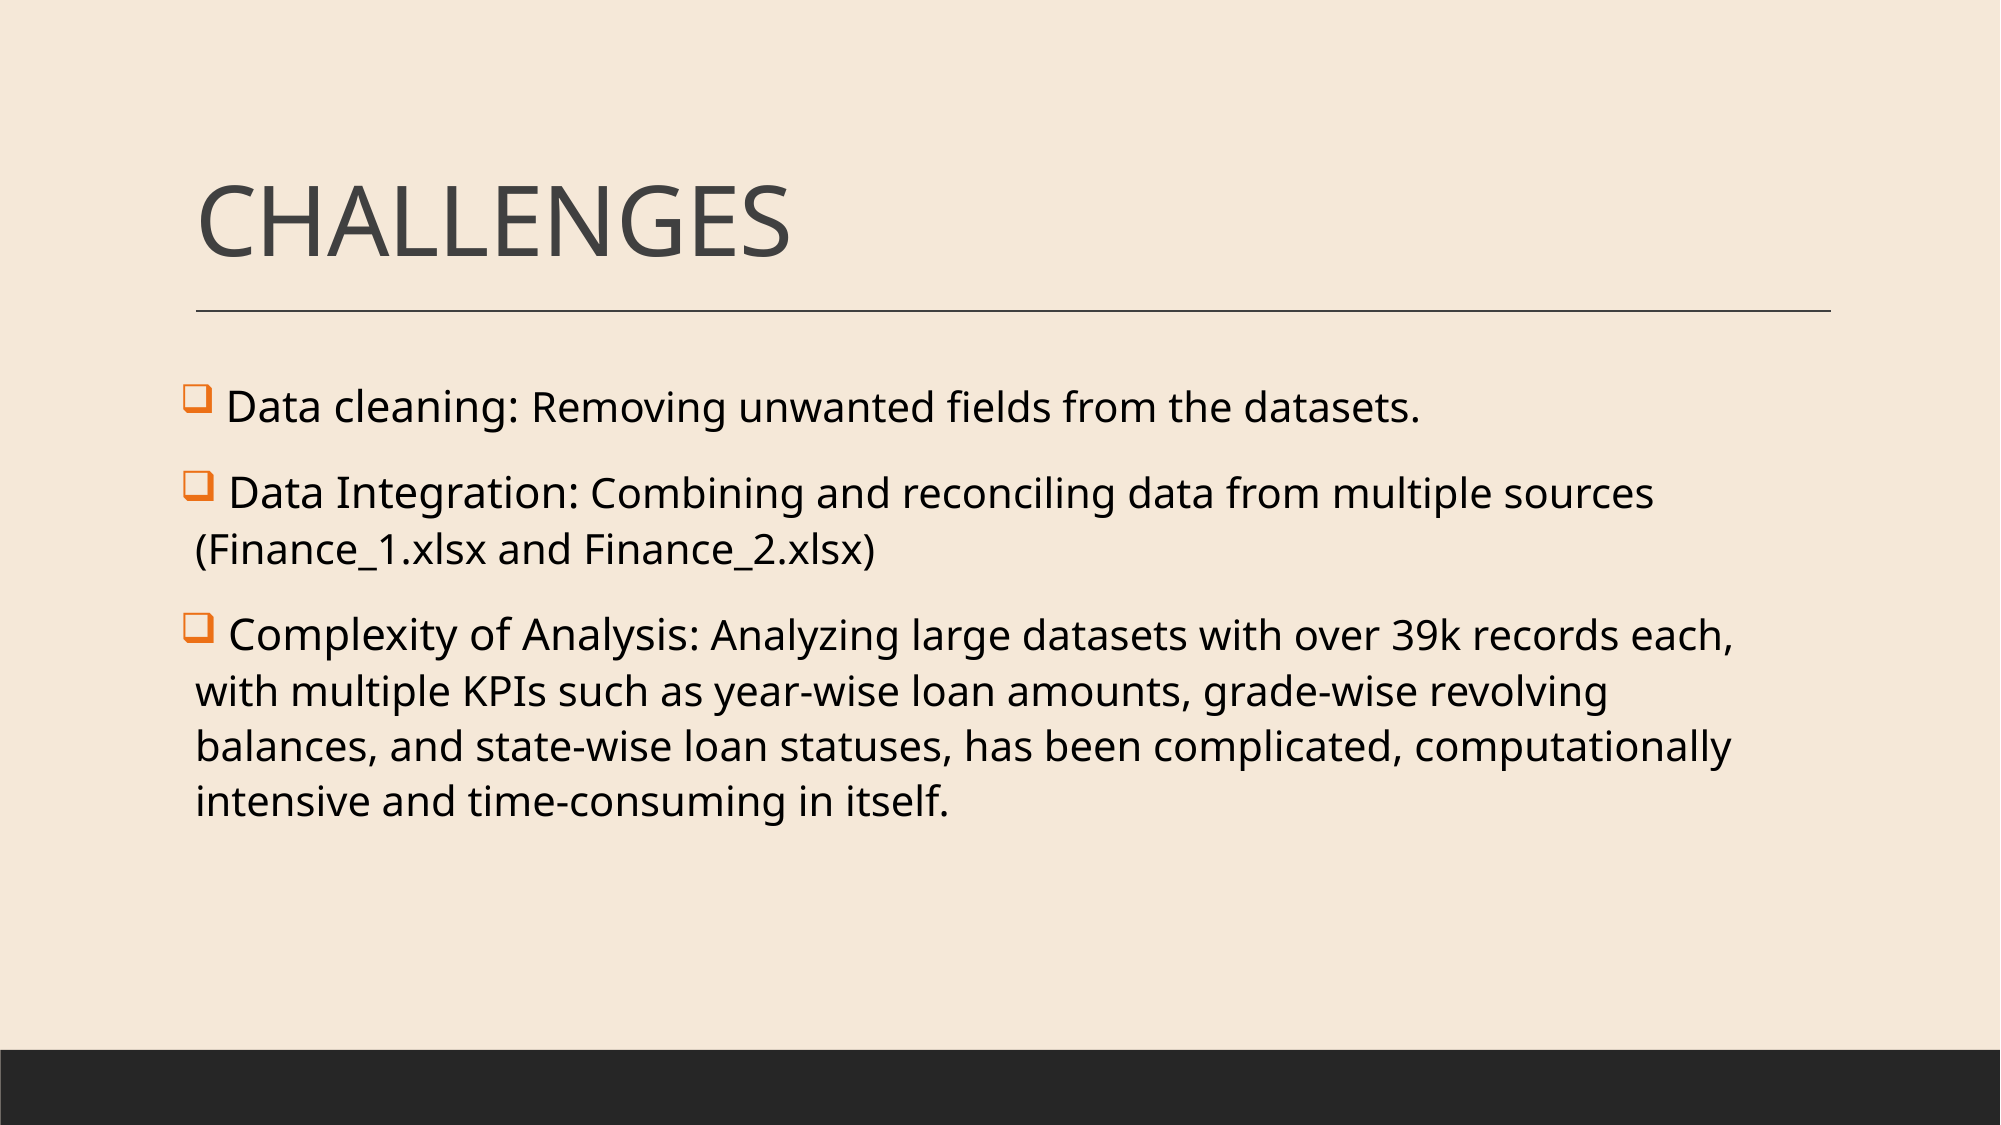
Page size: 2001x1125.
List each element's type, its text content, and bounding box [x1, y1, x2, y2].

title CHALLENGES [180, 47, 1830, 285]
list Data cleaning: Removing unwanted fields from the datasets. Data Integration: Combining and reconciling data from multiple sources (Finance_1.xlsx and Finance_2.xlsx) Complexity of Analysis: Analyzing large datasets with over 39k records each, with multiple KPIs such as year-wise loan amounts, grade-wise revolving balances, and state-wise loan statuses, has been complicated, computationally intensive and time-consuming in itself. [180, 365, 1742, 983]
